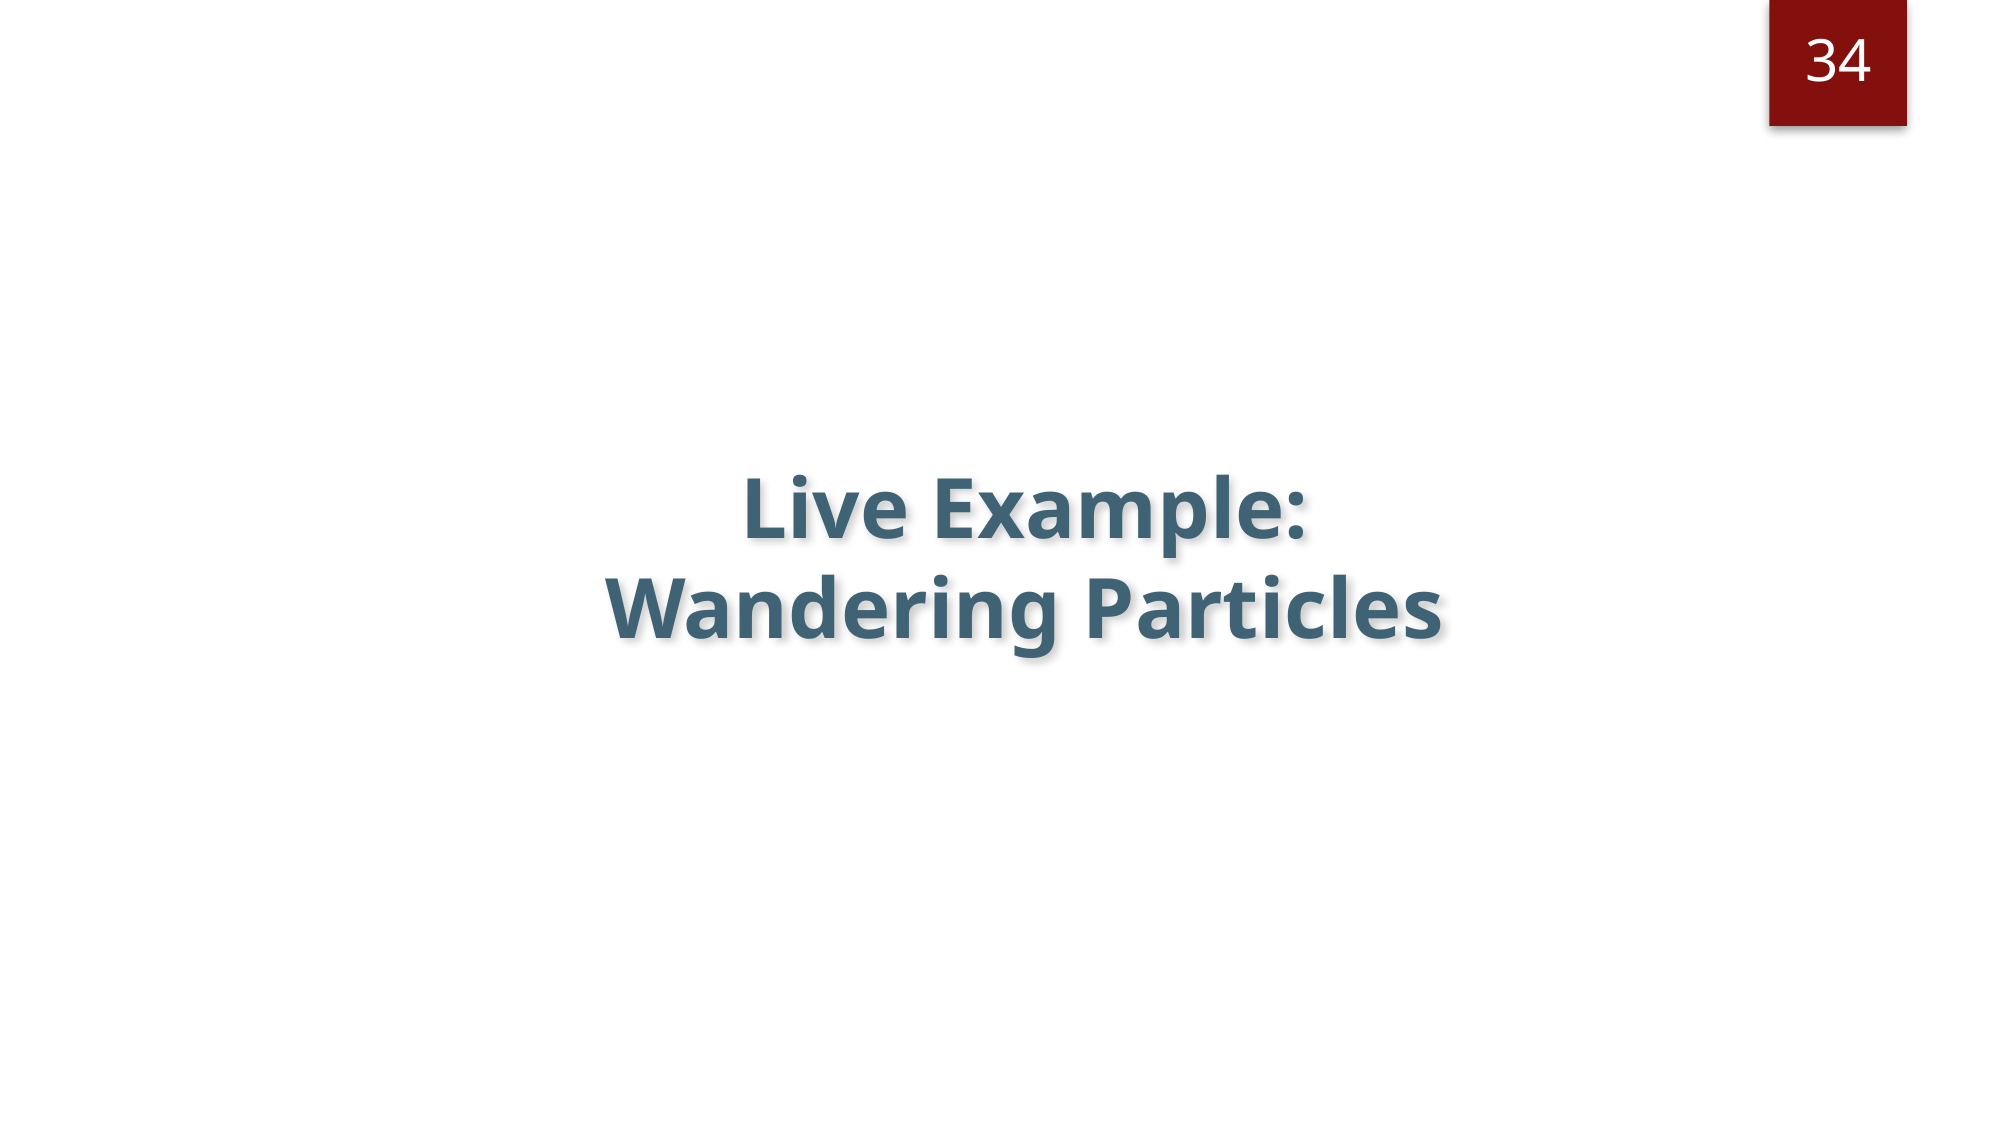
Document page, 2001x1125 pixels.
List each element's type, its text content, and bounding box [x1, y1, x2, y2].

title Live Example: Wandering Particles [206, 447, 1844, 753]
slide_number 34 [1769, 0, 1907, 126]
